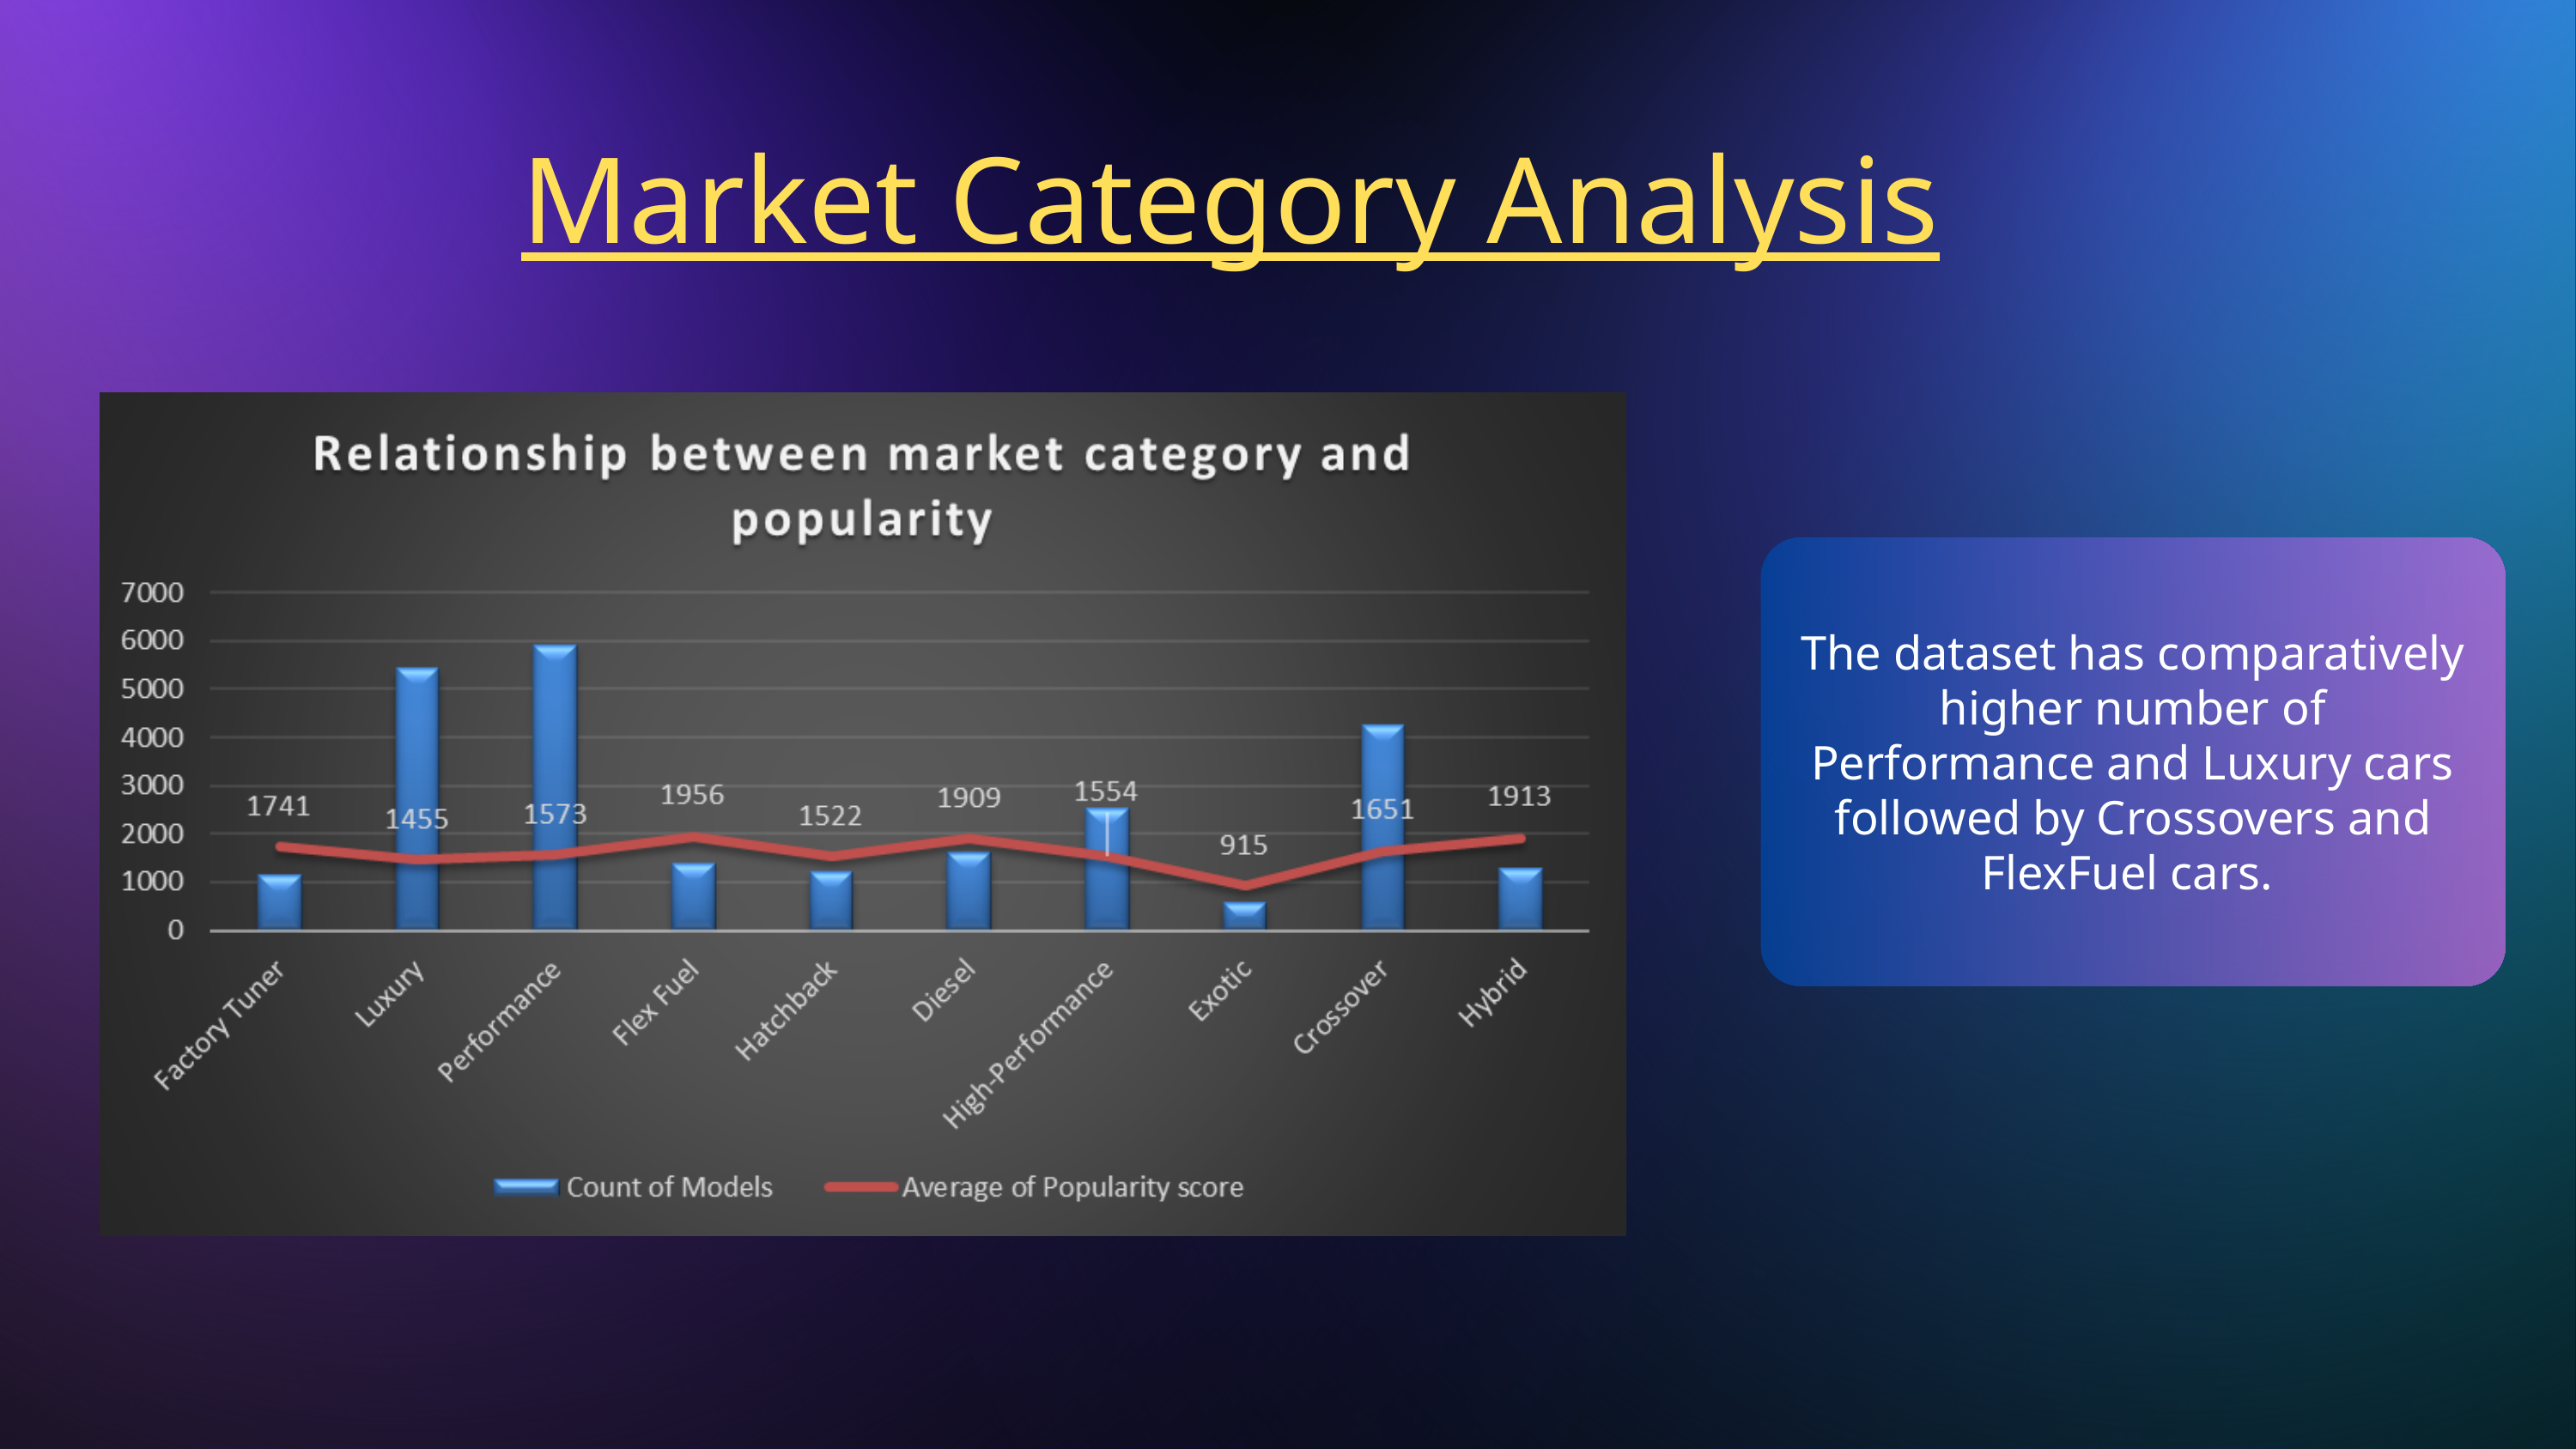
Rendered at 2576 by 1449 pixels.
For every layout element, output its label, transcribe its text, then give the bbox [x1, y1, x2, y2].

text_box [1760, 537, 2506, 986]
text_box [100, 392, 1627, 1236]
text_box [0, 0, 2576, 1449]
text_box Market Category Analysis [521, 100, 2191, 268]
